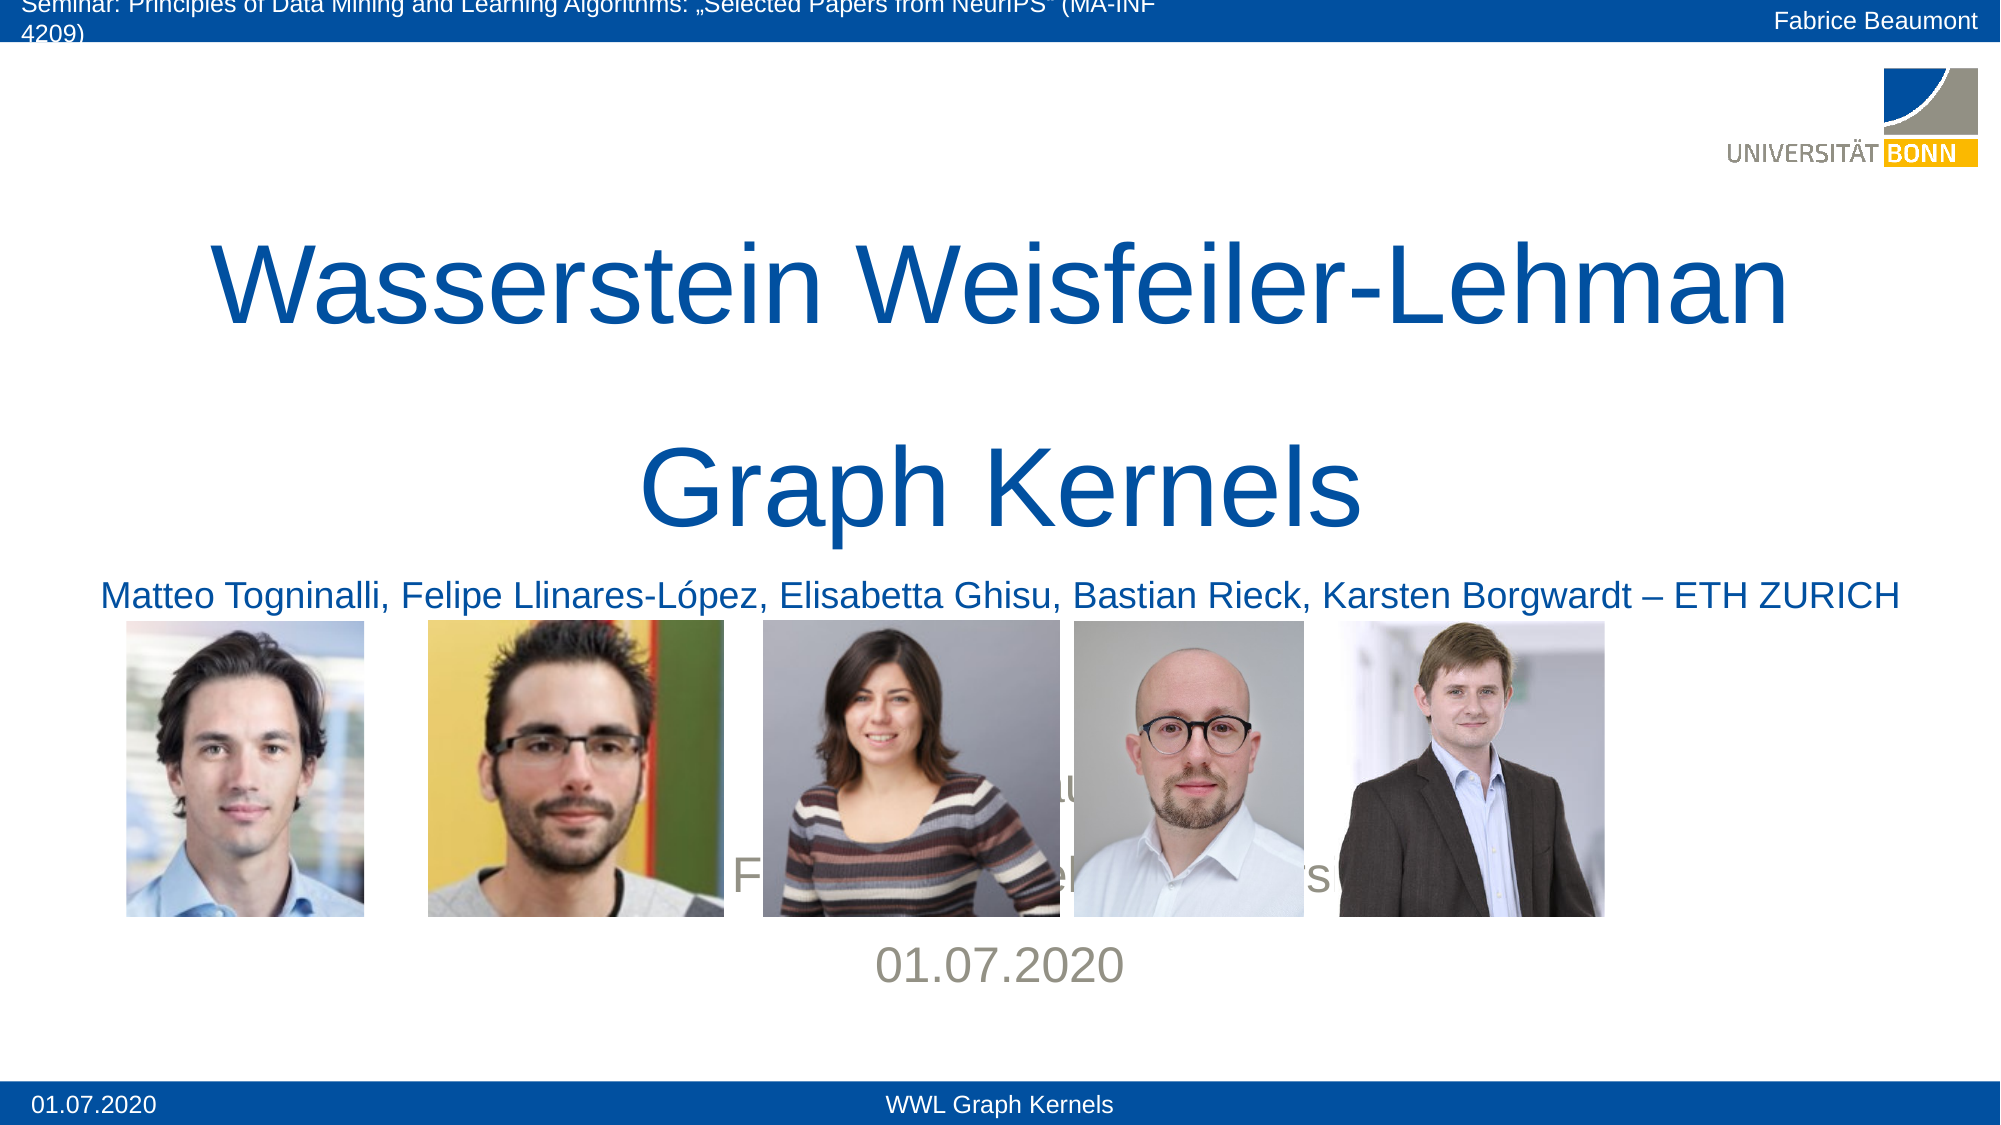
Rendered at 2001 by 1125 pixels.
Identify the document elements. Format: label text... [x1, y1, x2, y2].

subtitle Fabrice Beaumont Rheinische Friedrich-Wilhelms-Universität Bonn 01.07.2020 [249, 714, 1750, 1029]
picture [126, 620, 365, 917]
title Wasserstein Weisfeiler-Lehman Graph Kernels Matteo Togninalli, Felipe Llinares-López, Elisabetta Ghisu, Bastian Rieck, Karsten Borgwardt – ETH ZURICH [33, 184, 1969, 576]
picture [1724, 44, 1978, 187]
picture [1334, 620, 1605, 917]
picture [1074, 621, 1304, 917]
picture [763, 620, 1060, 917]
picture [428, 620, 724, 917]
